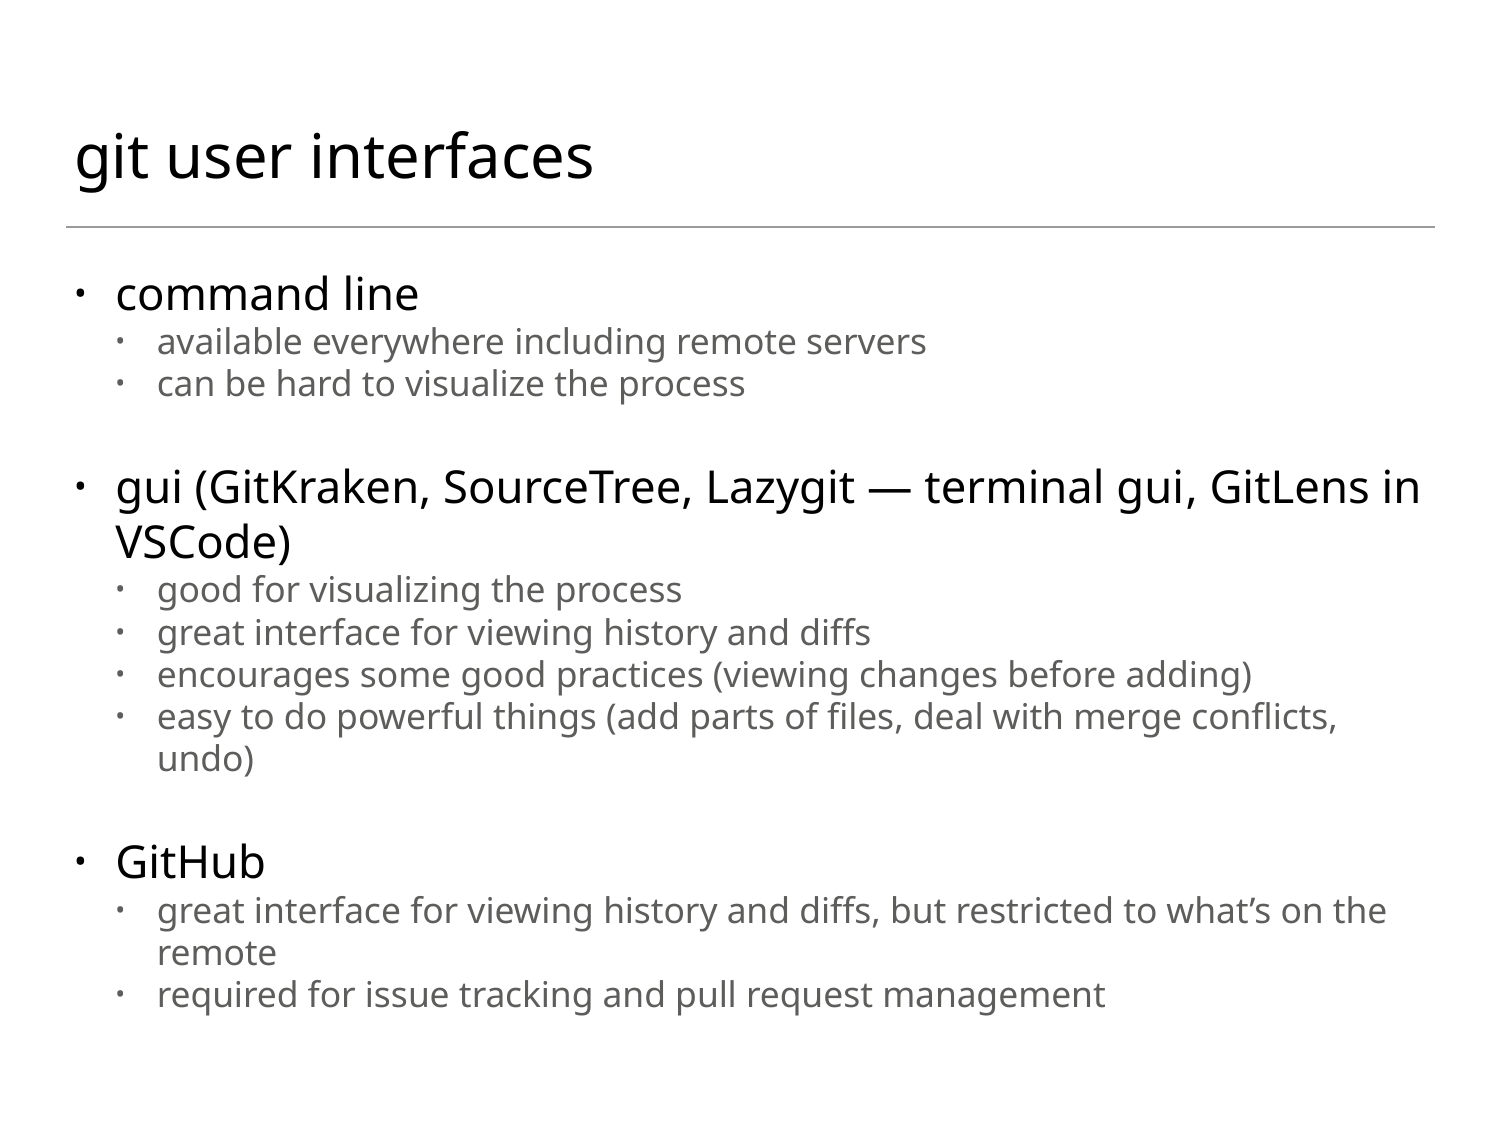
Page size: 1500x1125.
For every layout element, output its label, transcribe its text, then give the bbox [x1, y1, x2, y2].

list command line available everywhere including remote servers can be hard to visualize the process gui (GitKraken, SourceTree, Lazygit — terminal gui, GitLens in VSCode) good for visualizing the process great interface for viewing history and diffs encourages some good practices (viewing changes before adding) easy to do powerful things (add parts of files, deal with merge conflicts, undo) GitHub great interface for viewing history and diffs, but restricted to what’s on the remote required for issue tracking and pull request management [65, 255, 1435, 1026]
title git user interfaces [65, 37, 1435, 200]
